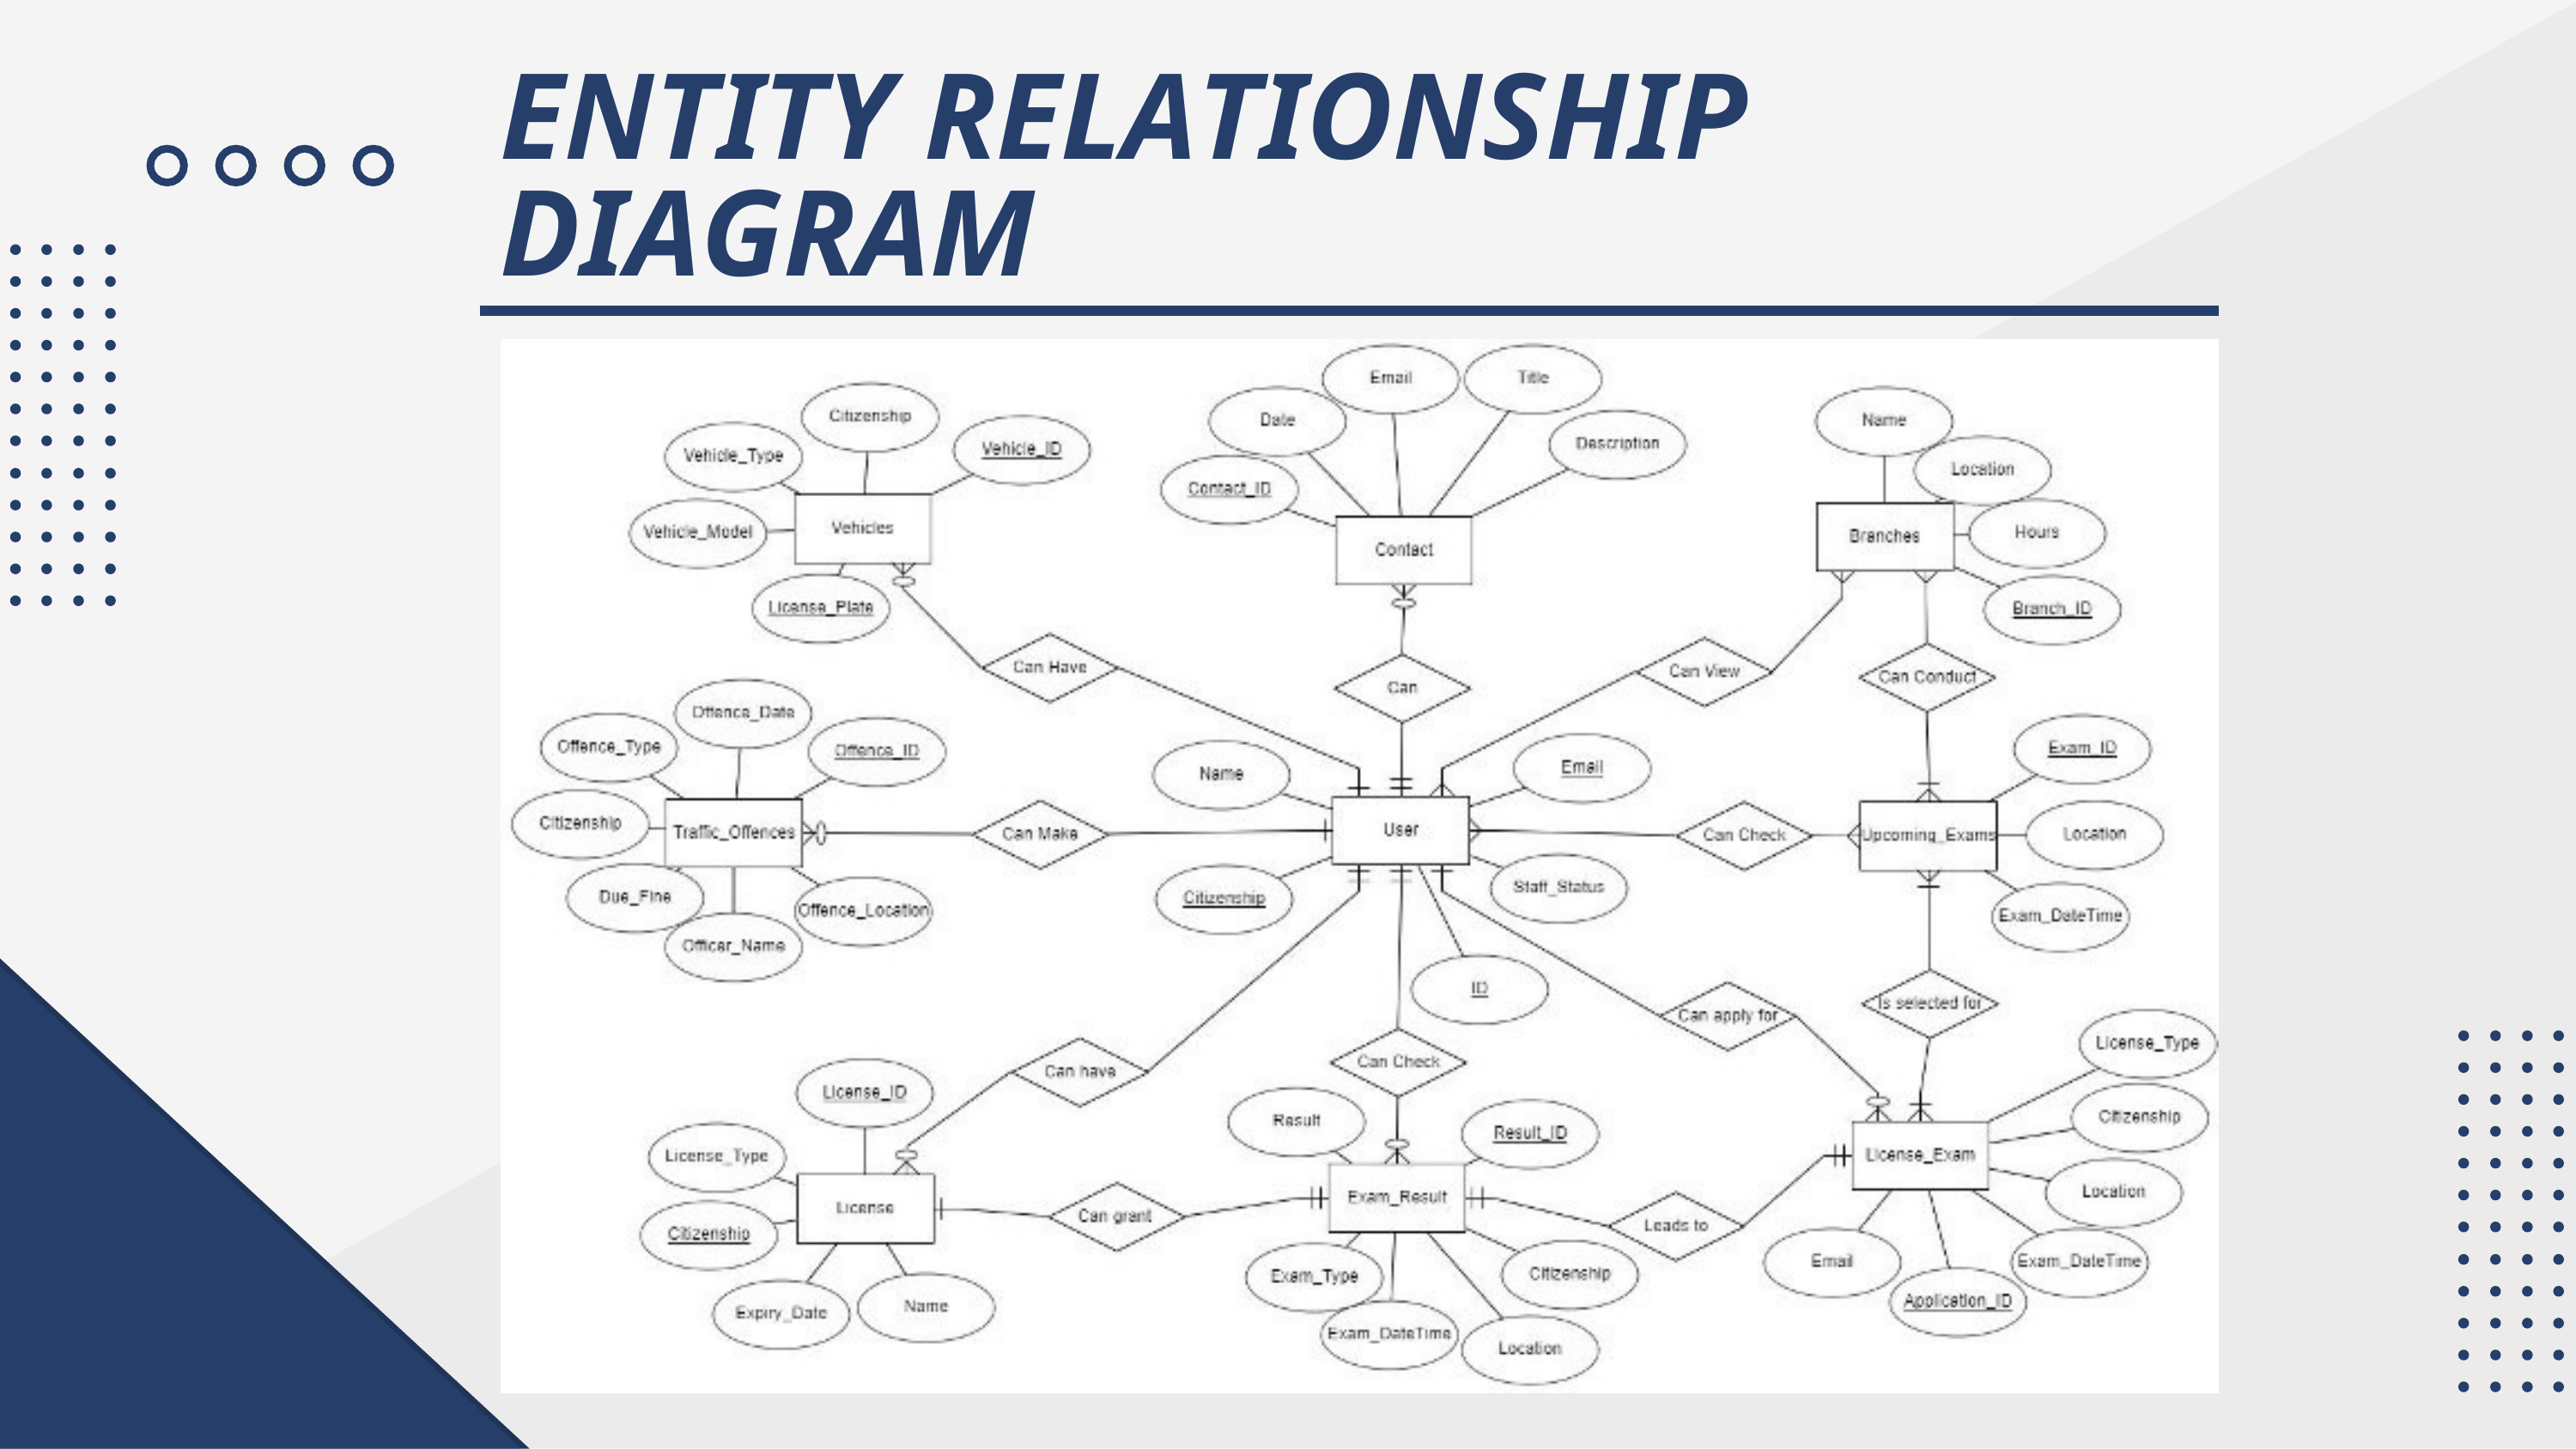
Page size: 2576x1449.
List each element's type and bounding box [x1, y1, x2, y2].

text_box [0, 2, 2576, 1449]
